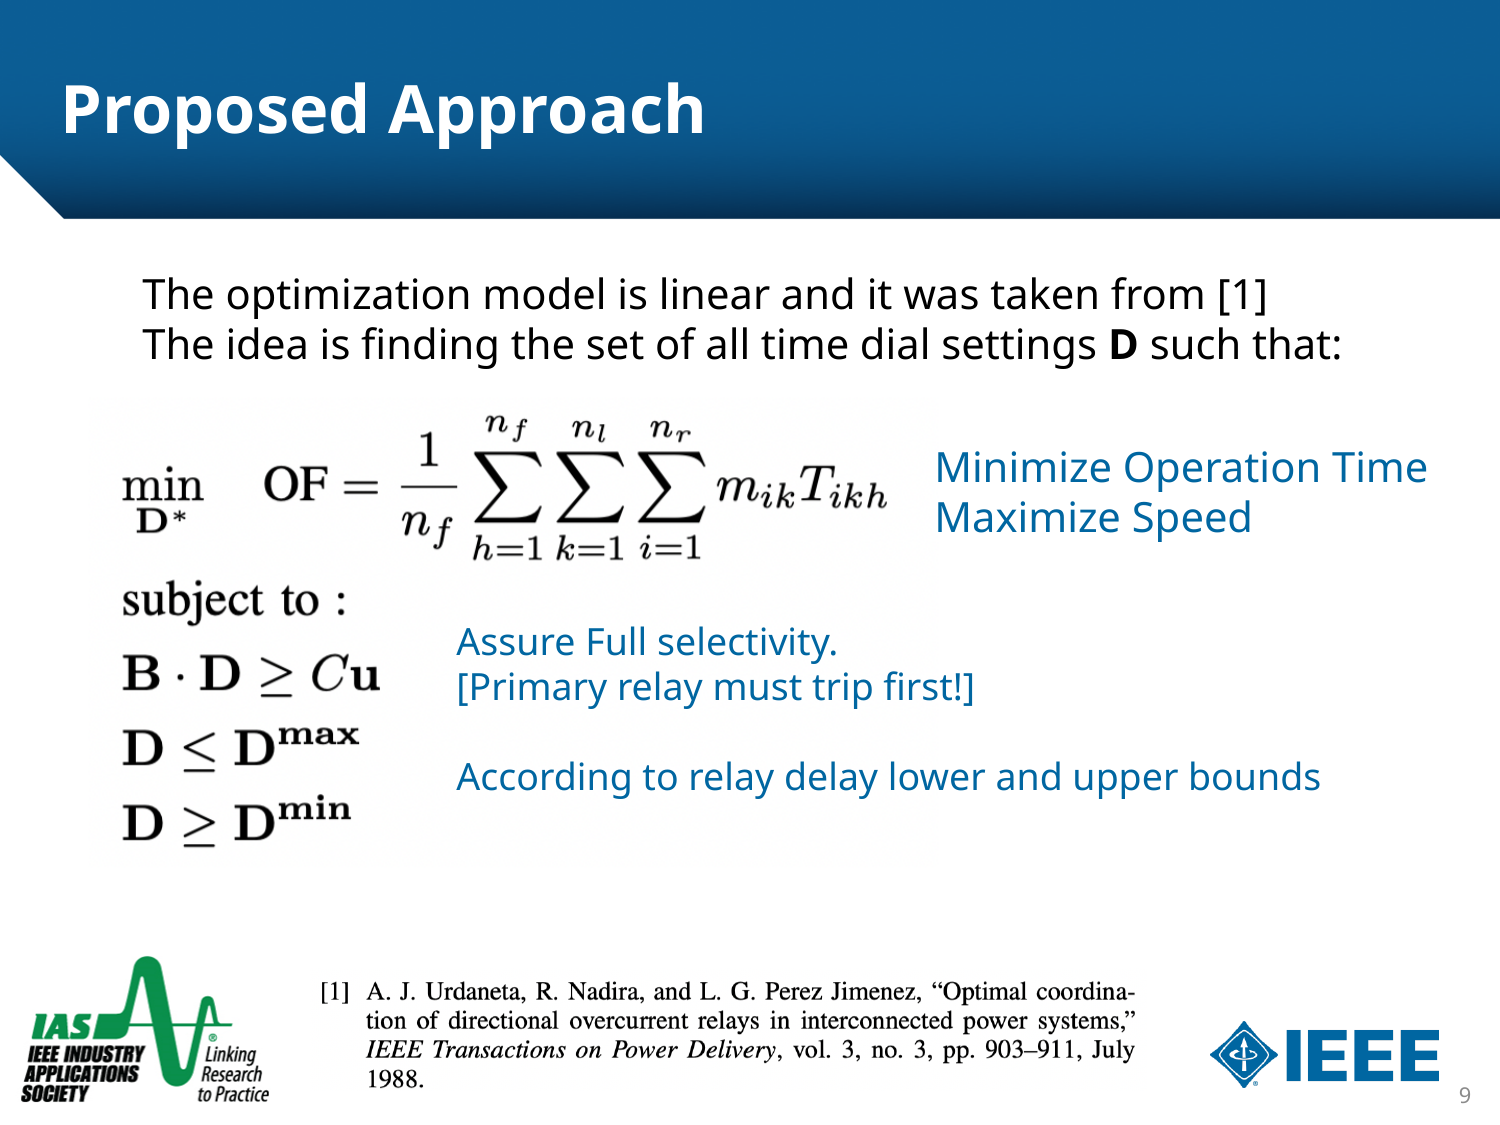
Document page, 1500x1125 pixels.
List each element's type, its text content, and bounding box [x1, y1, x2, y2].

text_box Minimize Operation Time Maximize Speed [944, 433, 1444, 549]
text_box Proposed Approach [45, 19, 1412, 196]
slide_number 9 [1458, 1066, 1500, 1125]
picture [0, 0, 1500, 1125]
text_box The optimization model is linear and it was taken from [1] The idea is finding the set of all time dial settings D such that: [127, 260, 1358, 376]
text_box Assure Full selectivity. [Primary relay must trip first!] According to relay delay lower and upper bounds [944, 610, 1338, 805]
